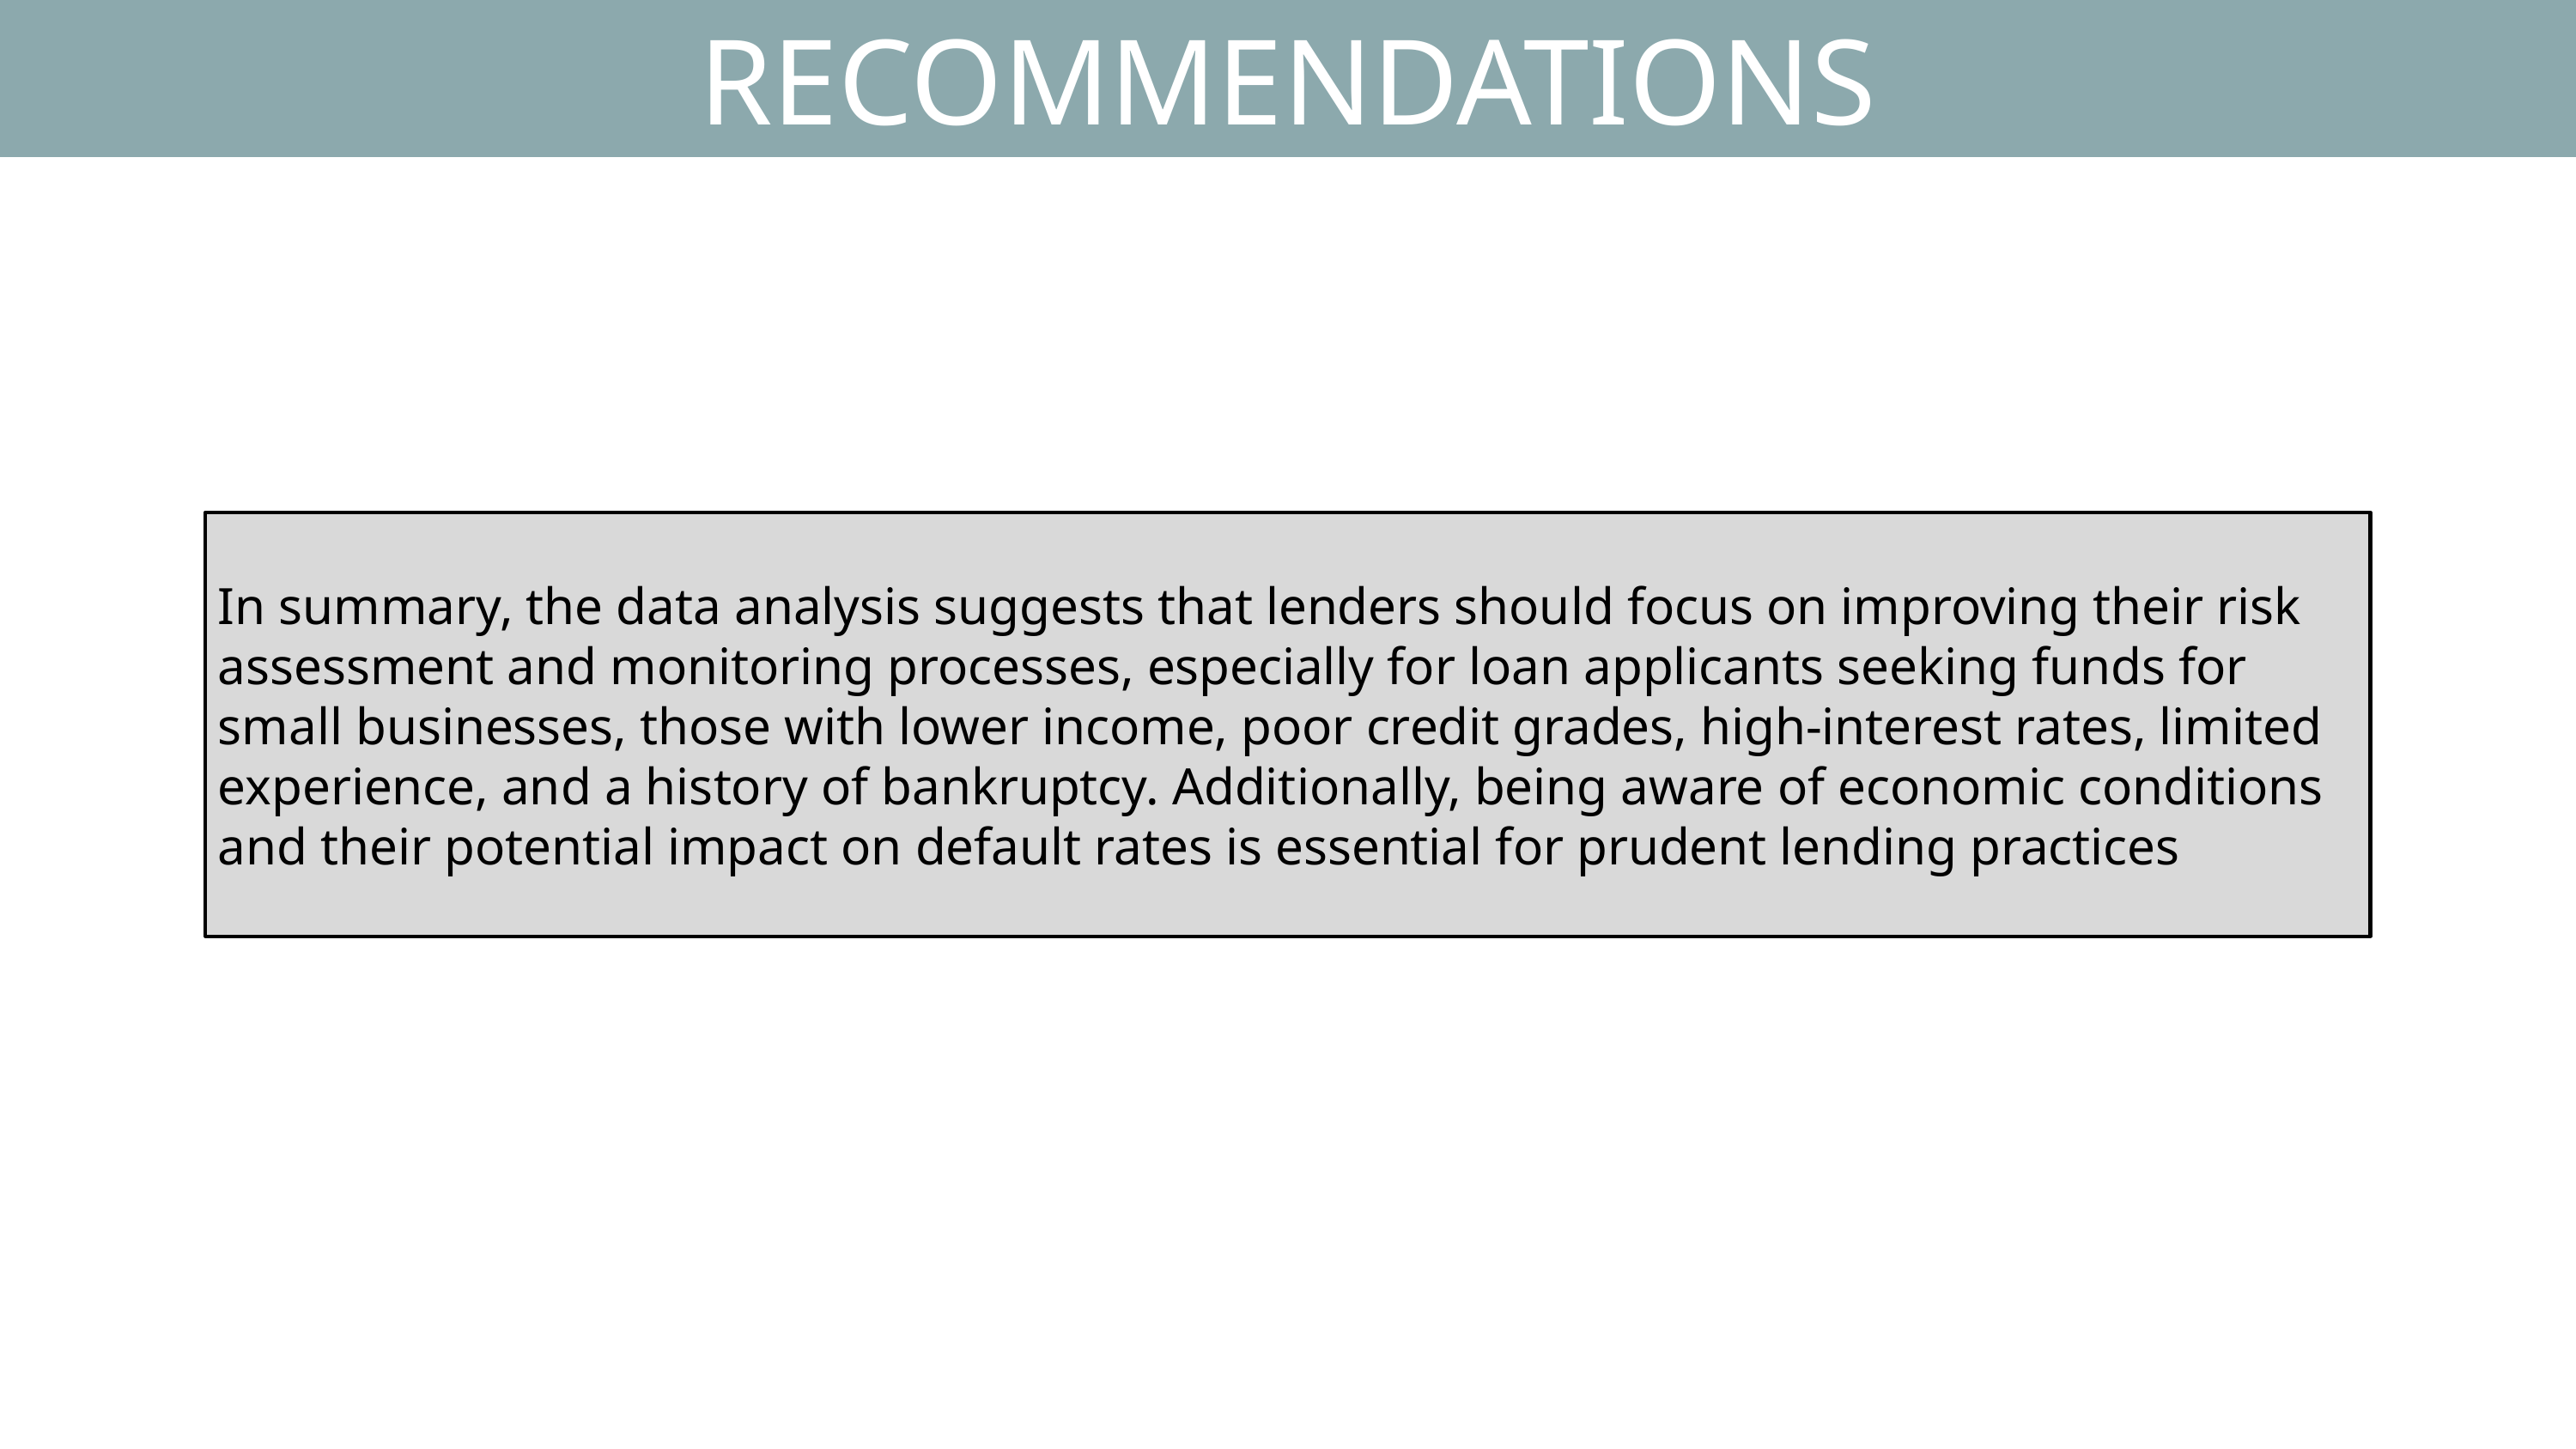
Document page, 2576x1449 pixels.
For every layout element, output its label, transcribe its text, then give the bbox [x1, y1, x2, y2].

text_box In summary, the data analysis suggests that lenders should focus on improving their risk assessment and monitoring processes, especially for loan applicants seeking funds for small businesses, those with lower income, poor credit grades, high-interest rates, limited experience, and a history of bankruptcy. Additionally, being aware of economic conditions and their potential impact on default rates is essential for prudent lending practices [204, 511, 2372, 938]
text_box RECOMMENDATIONS [0, 0, 2576, 157]
